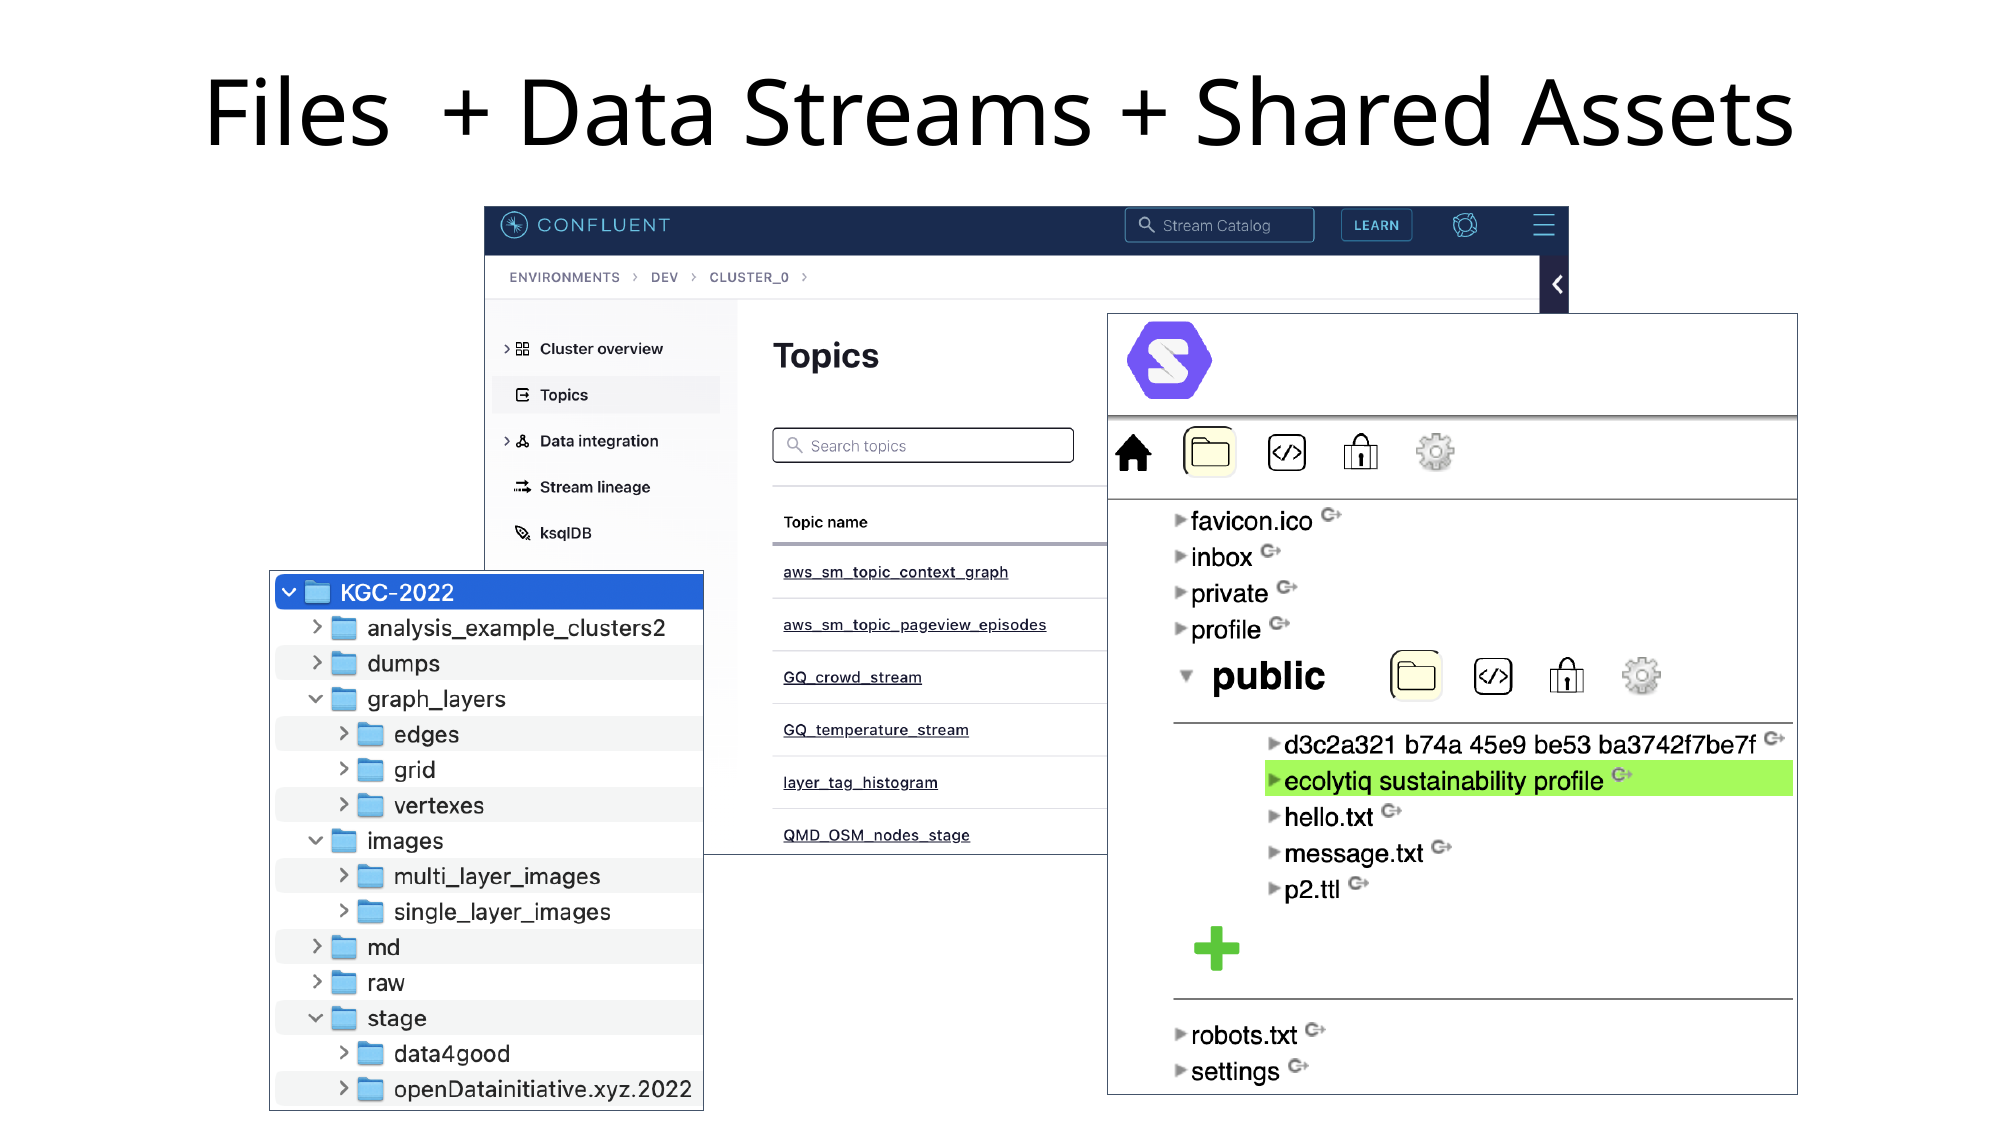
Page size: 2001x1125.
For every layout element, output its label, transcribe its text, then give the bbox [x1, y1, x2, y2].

title Files + Data Streams + Shared Assets [0, 7, 2000, 225]
picture [269, 206, 1798, 1111]
